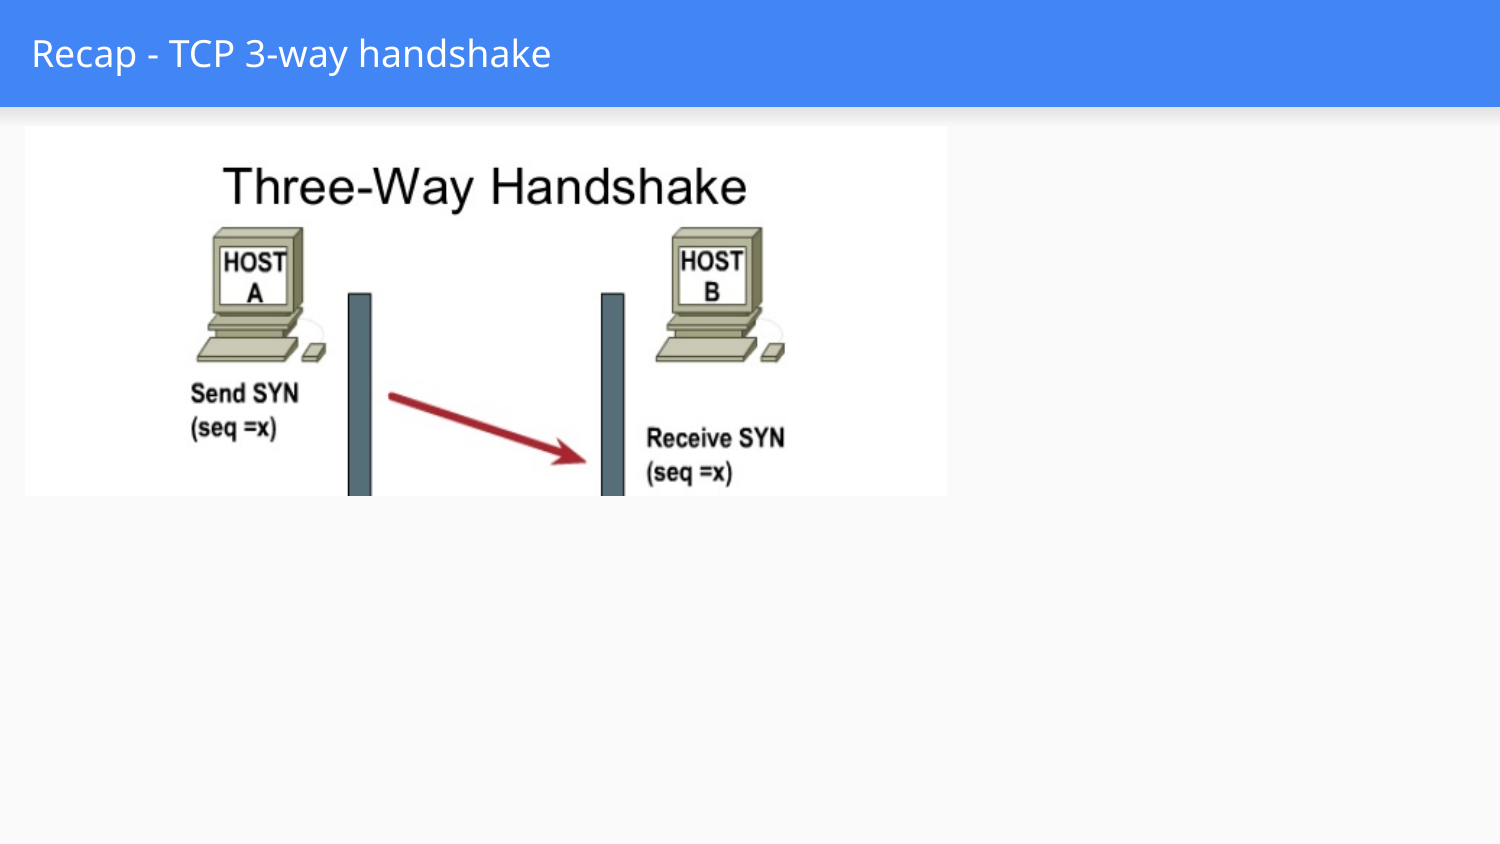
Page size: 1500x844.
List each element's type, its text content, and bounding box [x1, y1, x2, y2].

title Recap - TCP 3-way handshake [16, 2, 1464, 102]
picture [24, 126, 948, 497]
